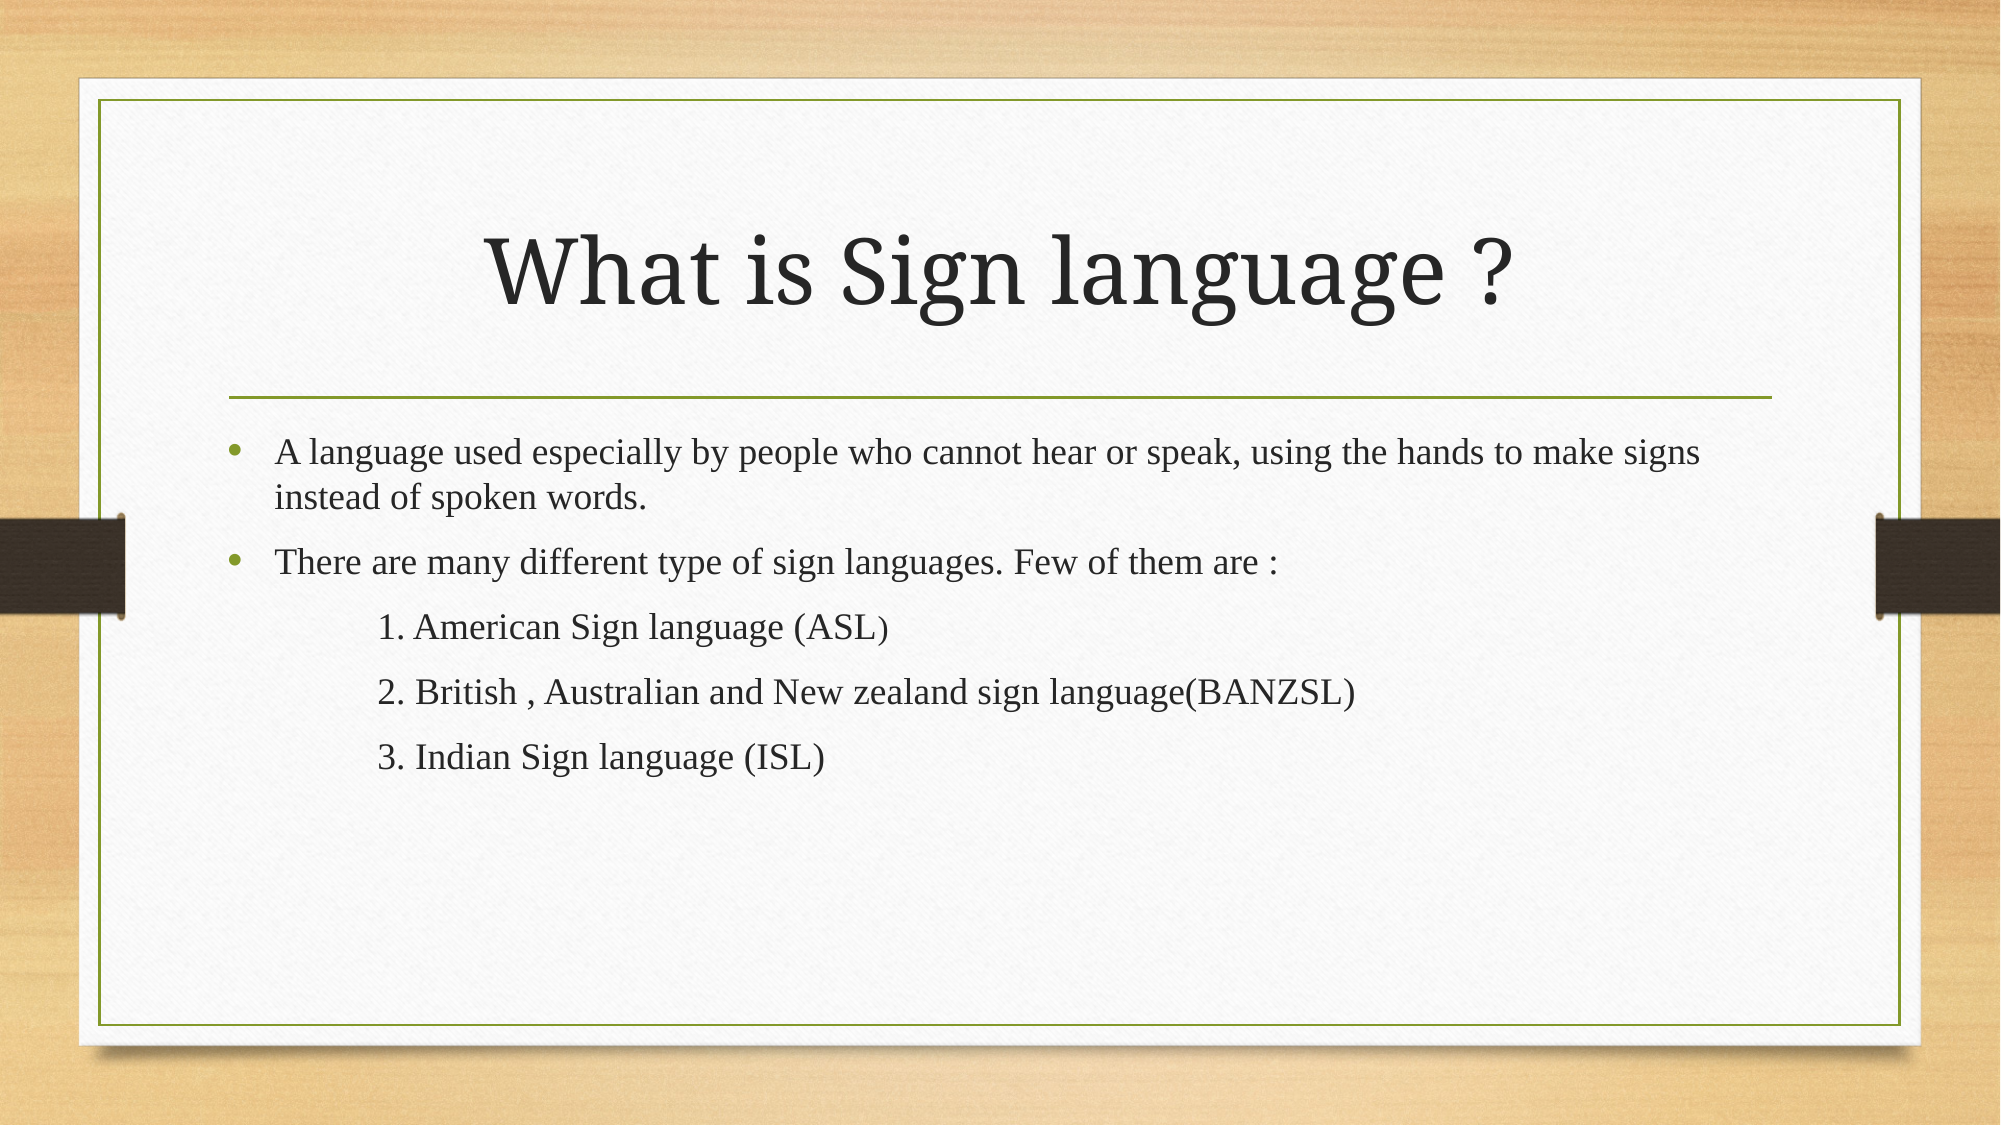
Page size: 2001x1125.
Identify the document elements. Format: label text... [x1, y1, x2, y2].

picture [0, 0, 2001, 1125]
list A language used especially by people who cannot hear or speak, using the hands to make signs instead of spoken words. There are many different type of sign languages. Few of them are : 1. American Sign language (ASL) 2. British , Australian and New zealand sign language(BANZSL) 3. Indian Sign language (ISL) [212, 419, 1788, 964]
title What is Sign language ? [212, 161, 1788, 375]
